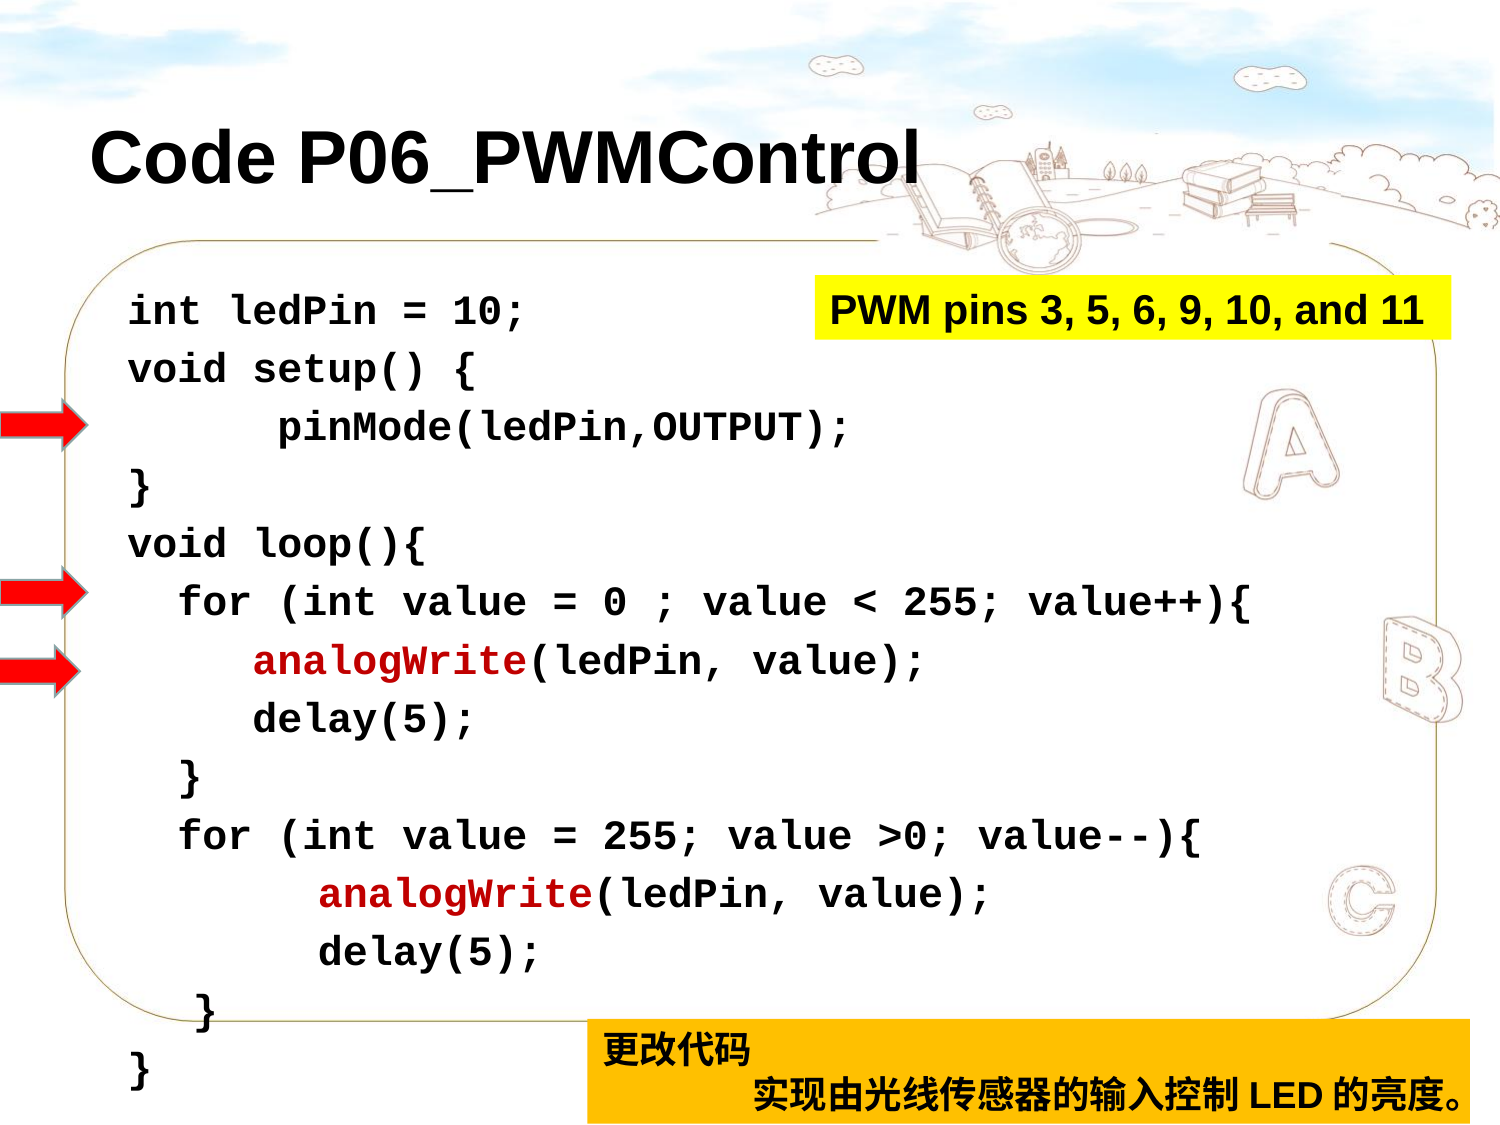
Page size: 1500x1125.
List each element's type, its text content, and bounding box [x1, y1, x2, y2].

title Code P06_PWMControl [74, 74, 1426, 233]
text_box [0, 564, 89, 620]
text_box 更改代码 实现由光线传感器的输入控制LED的亮度。 [587, 1018, 1470, 1124]
text_box [0, 643, 82, 699]
list int ledPin = 10; void setup() { pinMode(ledPin,OUTPUT); } void loop(){ for (int value = 0 ; value < 255; value++){ analogWrite(ledPin, value); delay(5); } for (int value = 255; value >0; value--){ analogWrite(ledPin, value); delay(5); } } [112, 274, 1463, 1006]
text_box [0, 397, 89, 453]
picture [0, 0, 1500, 1125]
text_box PWM pins 3, 5, 6, 9, 10, and 11 [814, 275, 1452, 340]
